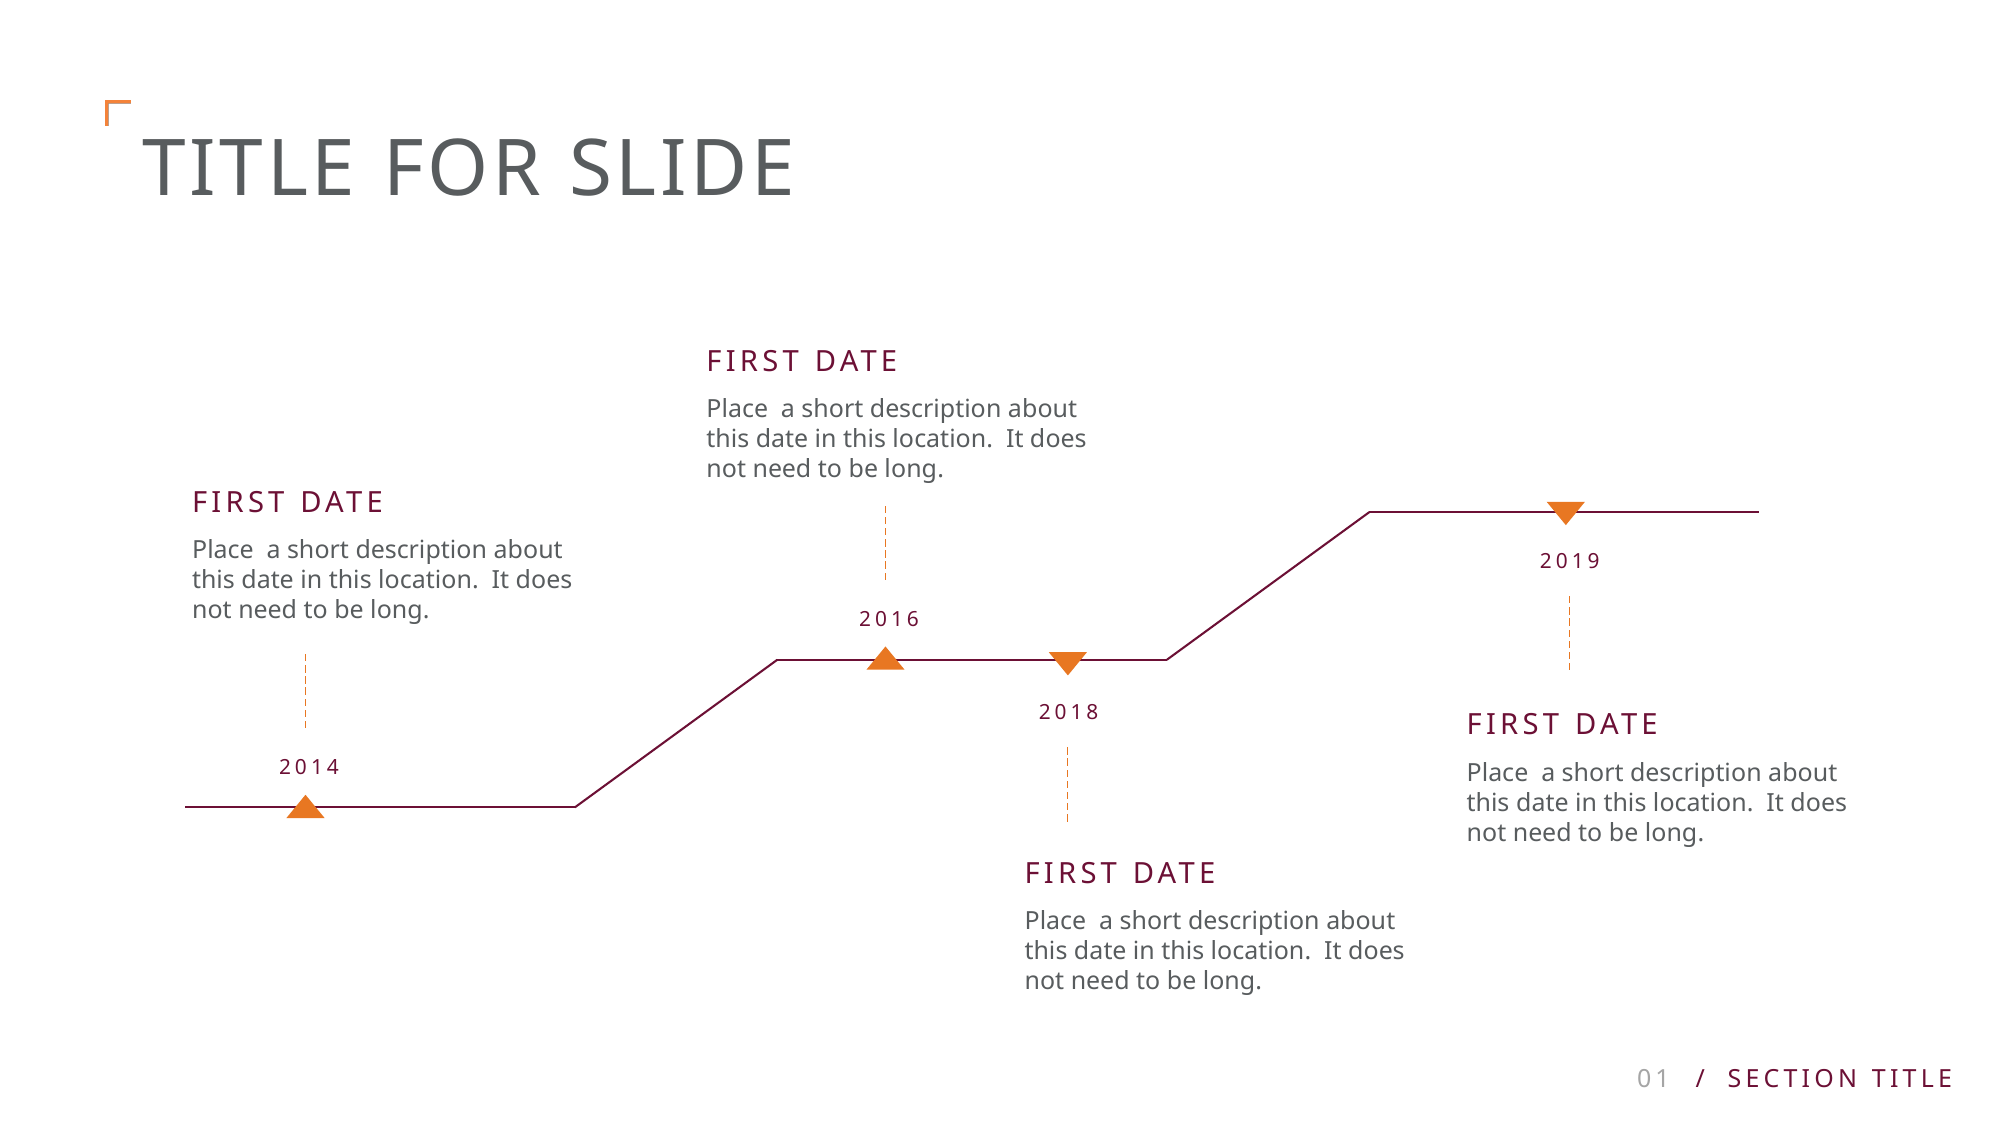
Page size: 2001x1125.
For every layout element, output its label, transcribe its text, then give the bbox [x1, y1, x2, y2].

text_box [1016, 651, 1564, 1004]
text_box TITLE FOR SLIDE [134, 109, 1071, 220]
picture [105, 100, 131, 126]
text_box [184, 475, 732, 819]
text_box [1246, 511, 1458, 651]
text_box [963, 1031, 2000, 1101]
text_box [1458, 501, 2000, 856]
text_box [698, 334, 1246, 670]
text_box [732, 670, 1016, 808]
